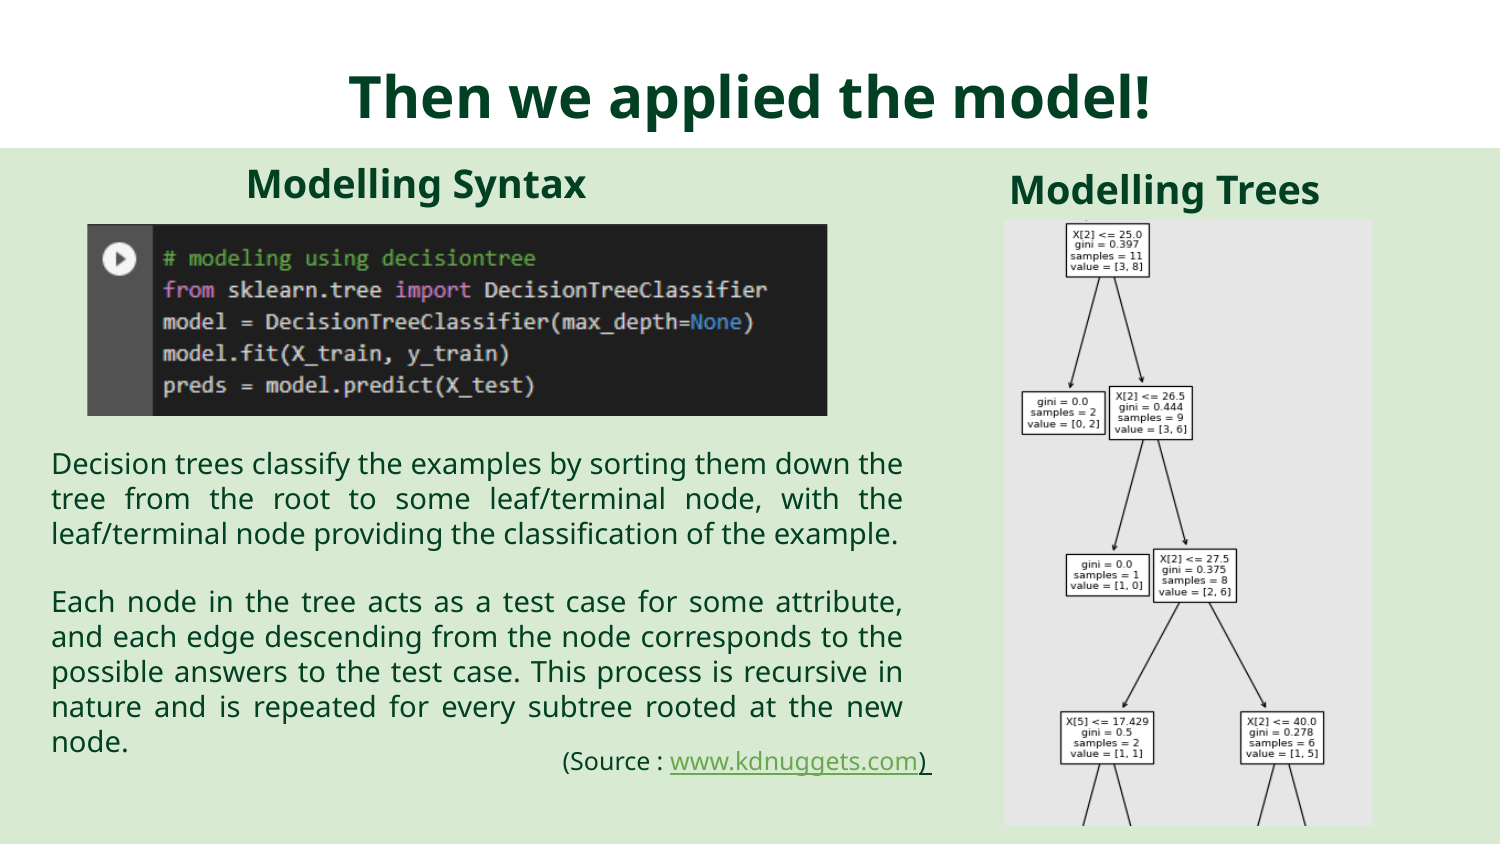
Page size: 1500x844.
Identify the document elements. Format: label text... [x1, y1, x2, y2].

text_box Decision trees classify the examples by sorting them down the tree from the root to some leaf/terminal node, with the leaf/terminal node providing the classification of the example. Each node in the tree acts as a test case for some attribute, and each edge descending from the node corresponds to the possible answers to the test case. This process is recursive in nature and is repeated for every subtree rooted at the new node. [36, 430, 919, 813]
picture [1004, 220, 1373, 826]
title Then we applied the model! [116, 45, 1383, 140]
picture [87, 223, 828, 417]
text_box Modelling Trees [916, 153, 1413, 217]
subtitle Modelling Syntax [168, 147, 665, 211]
text_box (Source : www.kdnuggets.com) [522, 730, 999, 823]
